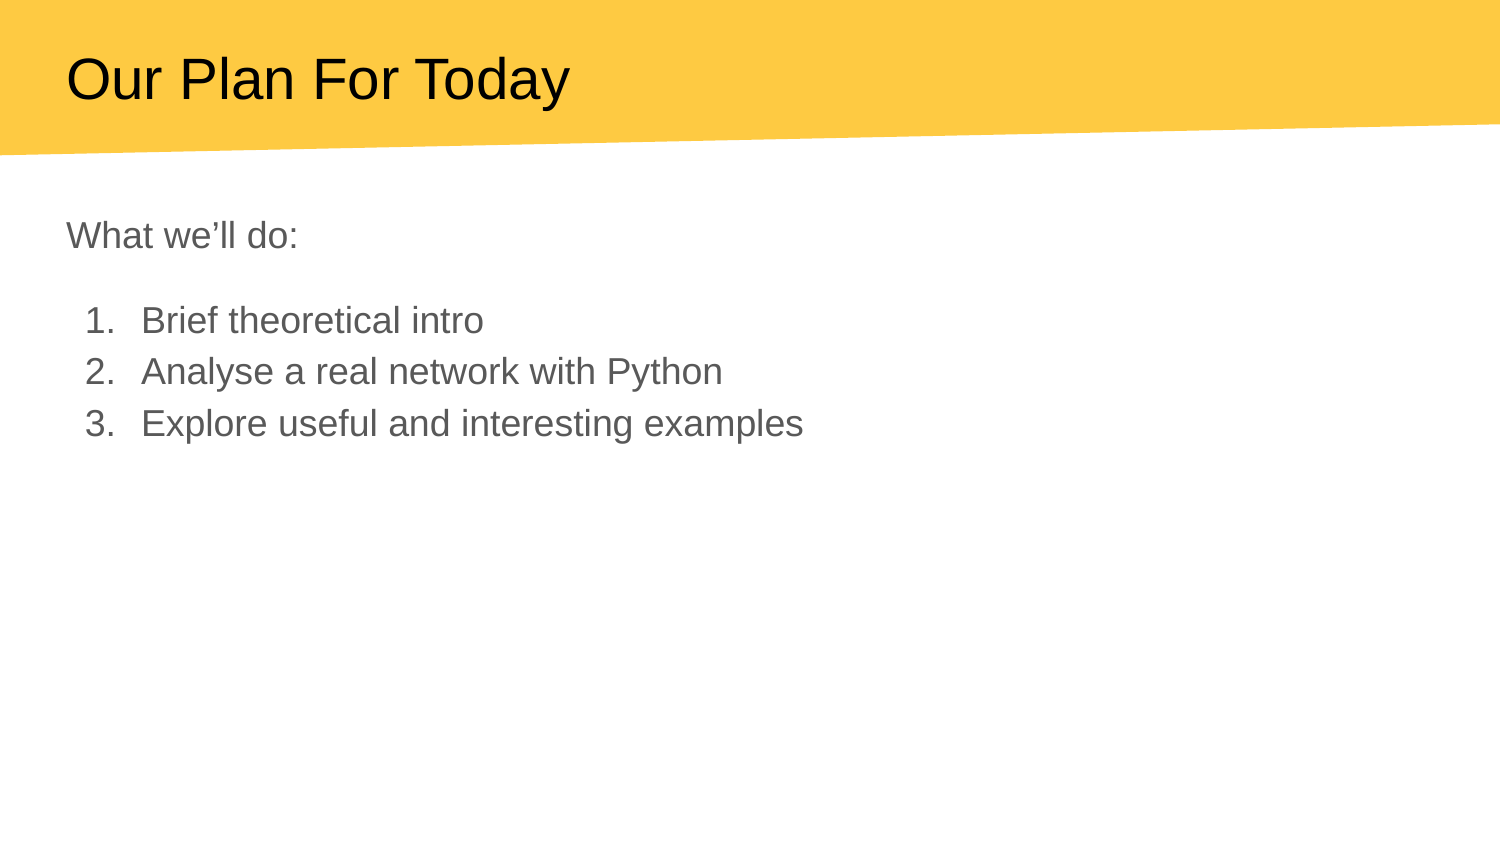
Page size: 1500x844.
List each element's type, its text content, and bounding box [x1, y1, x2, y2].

title Our Plan For Today [51, 26, 1449, 120]
text_box [0, 0, 1500, 156]
list What we’ll do: Brief theoretical intro Analyse a real network with Python Explore useful and interesting examples [51, 189, 1449, 750]
